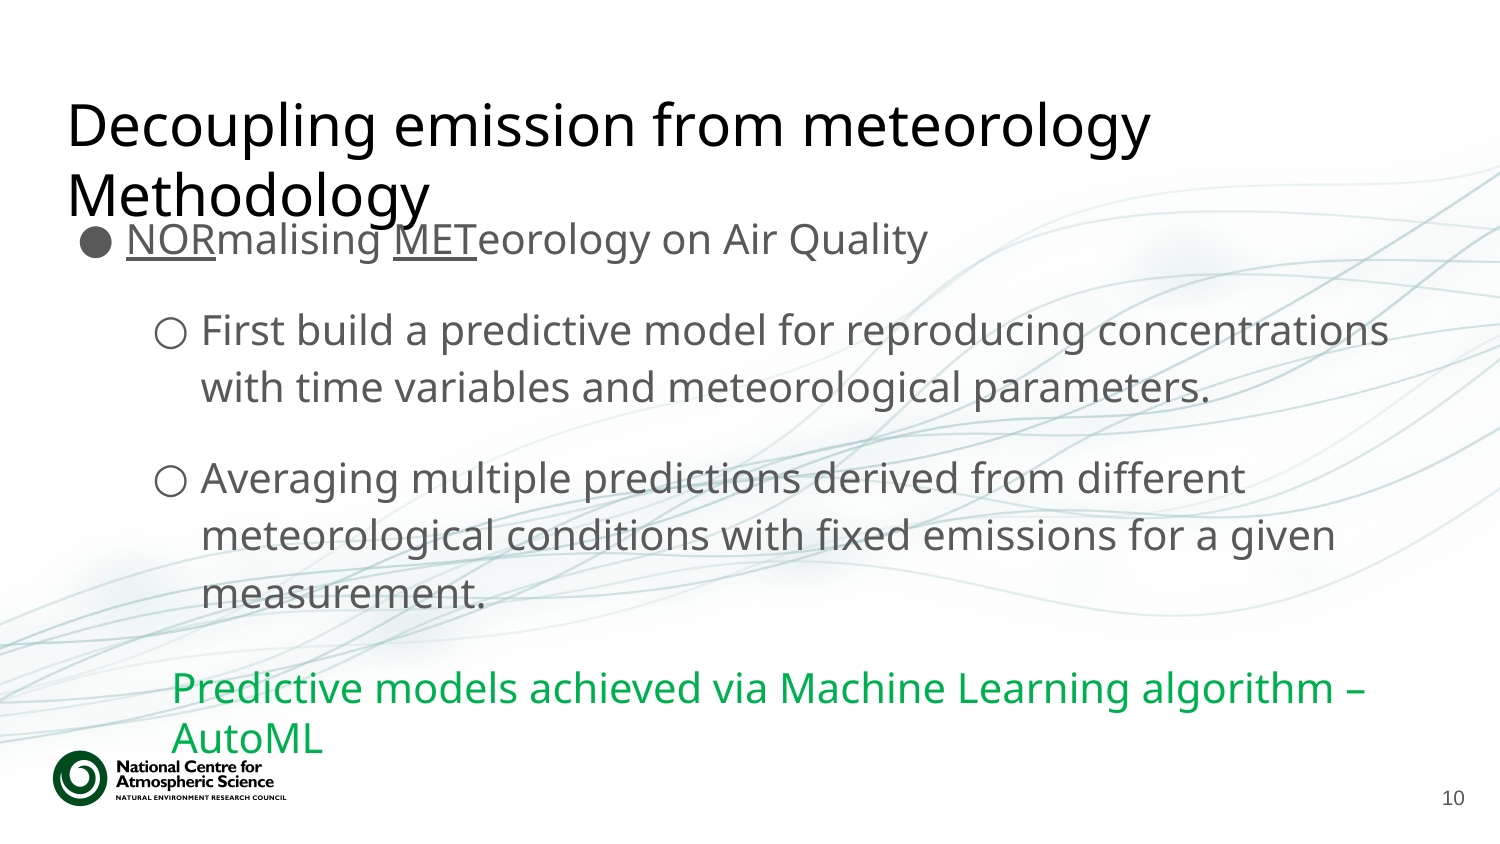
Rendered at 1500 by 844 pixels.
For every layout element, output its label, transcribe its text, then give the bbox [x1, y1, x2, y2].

picture [51, 771, 289, 807]
title Decoupling emission from meteorology Methodology [51, 72, 1449, 167]
text_box Predictive models achieved via Machine Learning algorithm – AutoML [156, 654, 1425, 770]
text_box NORmalising METeorology on Air Quality First build a predictive model for reproducing concentrations with time variables and meteorological parameters. Averaging multiple predictions derived from different meteorological conditions with fixed emissions for a given measurement. [35, 189, 1434, 771]
slide_number 9 [1389, 764, 1480, 830]
